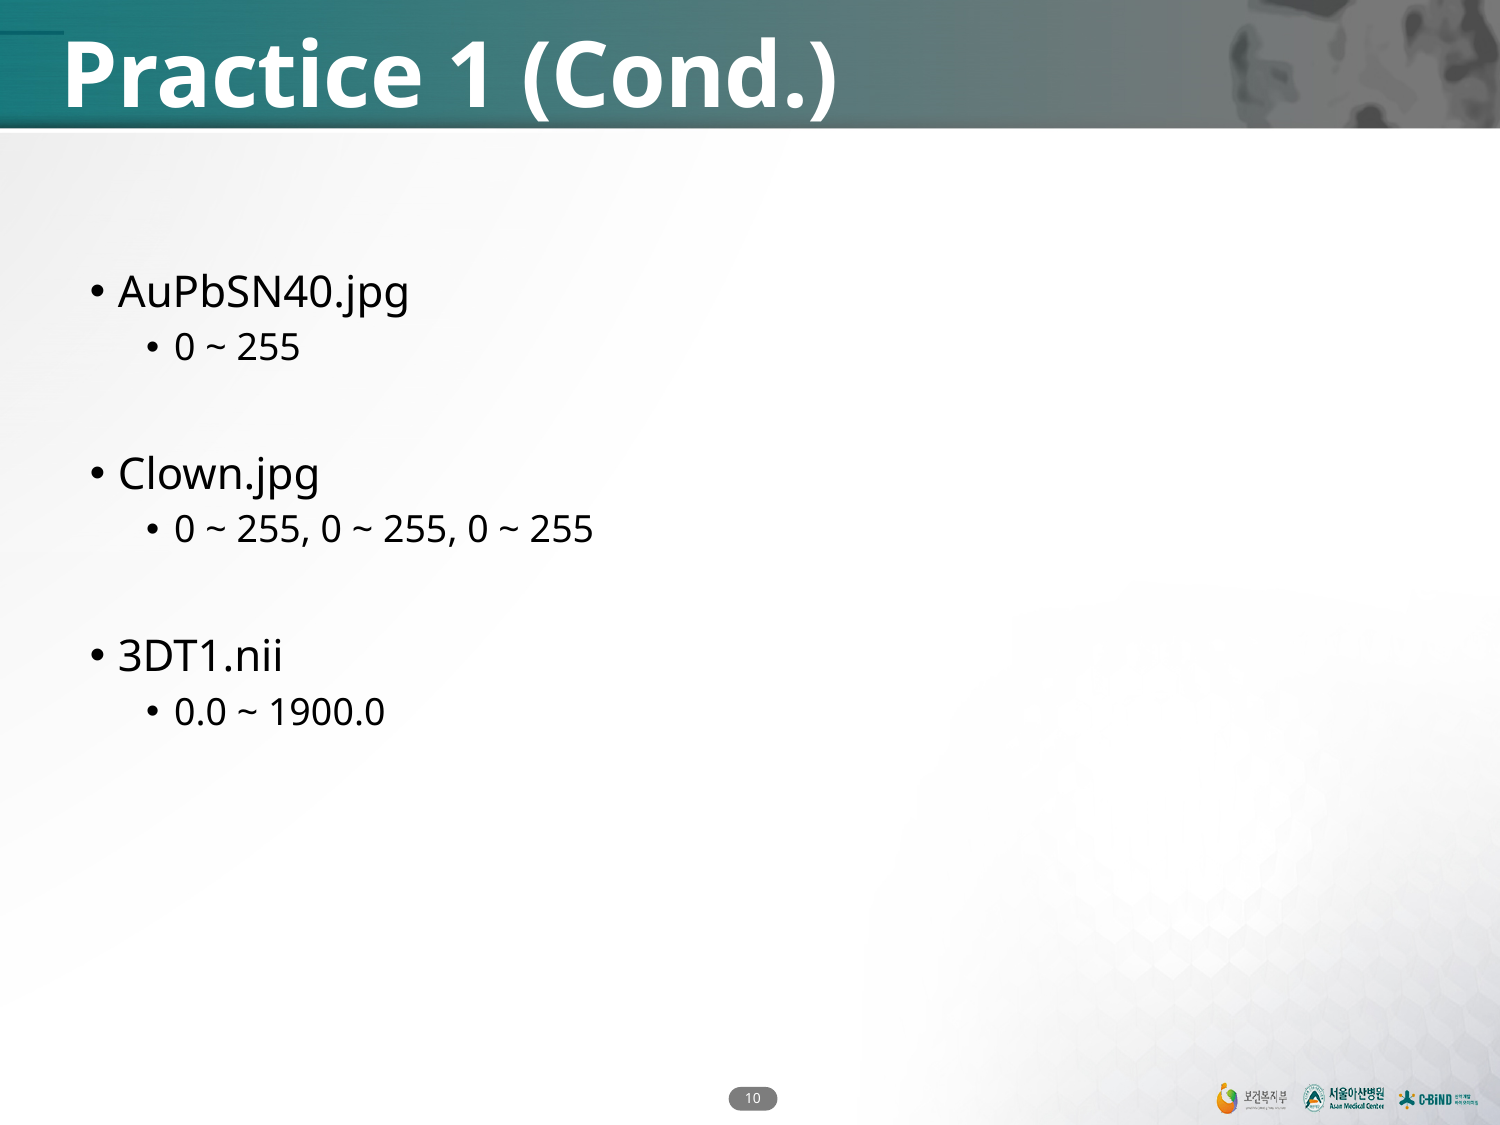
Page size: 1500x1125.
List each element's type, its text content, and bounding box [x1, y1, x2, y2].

list AuPbSN40.jpg 0 ~ 255 Clown.jpg 0 ~ 255, 0 ~ 255, 0 ~ 255 3DT1.nii 0.0 ~ 1900.0 [75, 262, 1425, 1005]
picture [0, 0, 1500, 1125]
title Practice 1 (Cond.) [60, 17, 1420, 126]
